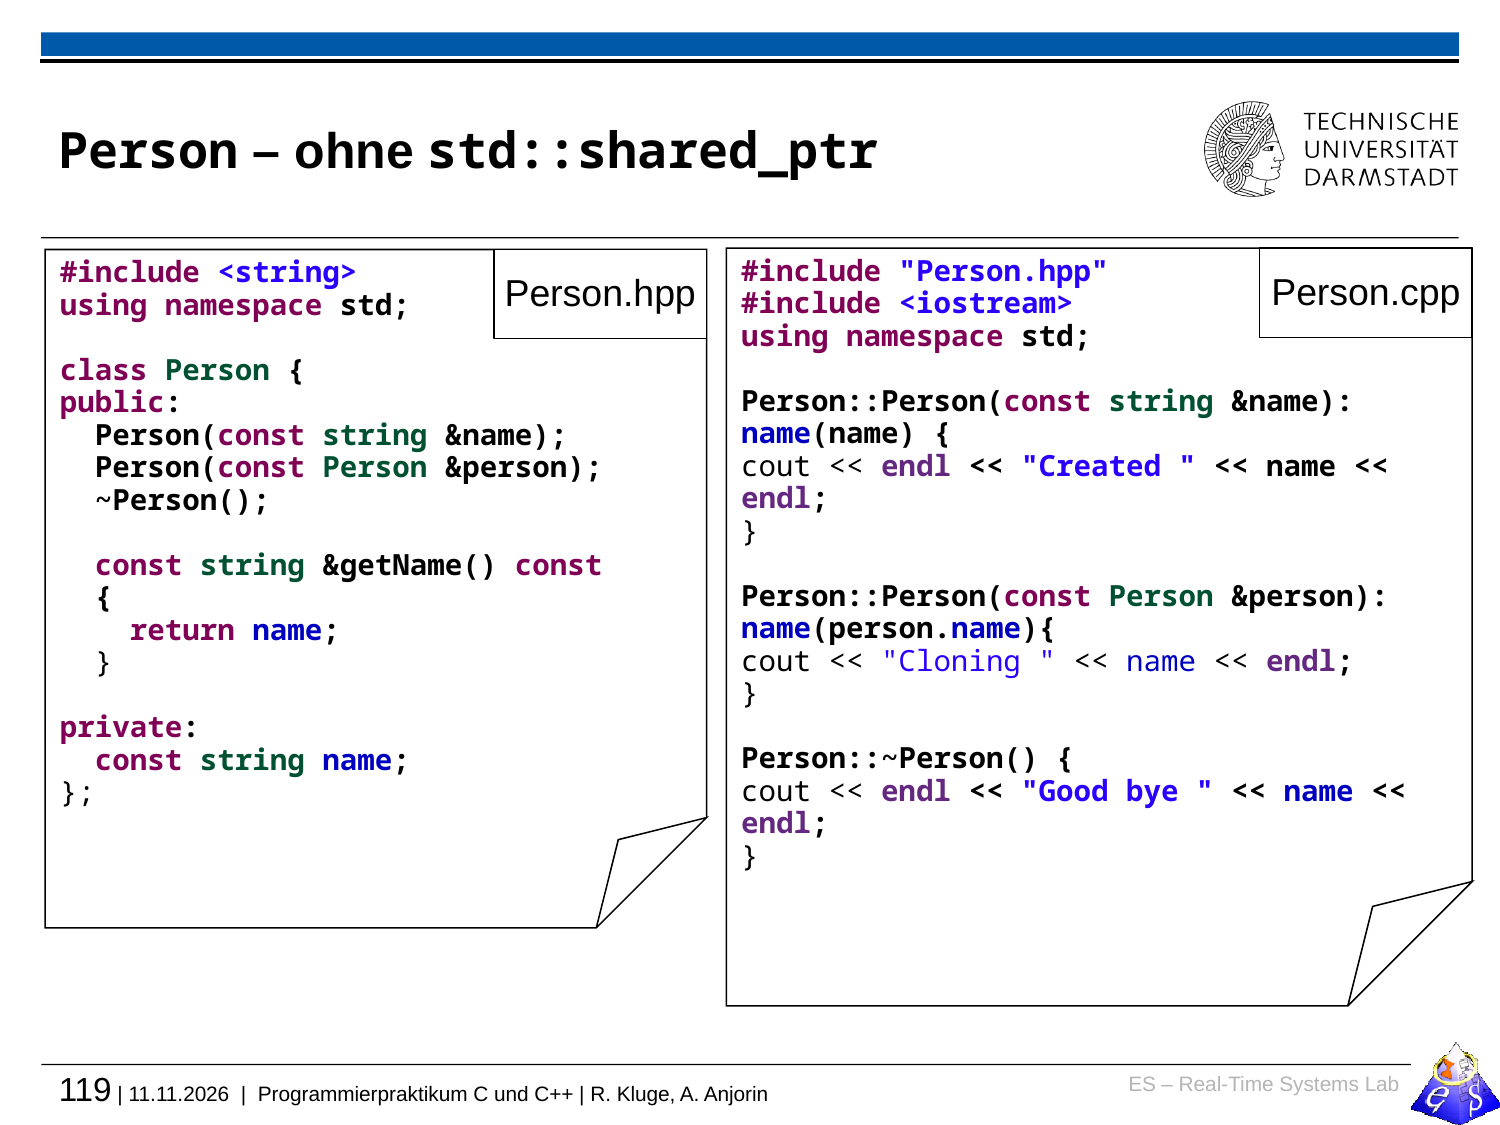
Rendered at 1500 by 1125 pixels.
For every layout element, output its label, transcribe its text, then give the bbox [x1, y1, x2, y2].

text_box #include "Person.hpp" #include <iostream> using namespace std; Person::Person(const string &name): name(name) { cout << endl << "Created " << name << endl; } Person::Person(const Person &person): name(person.name){ cout << "Cloning " << name << endl; } Person::~Person() { cout << endl << "Good bye " << name << endl; } [726, 248, 1473, 1006]
text_box Person.hpp [494, 249, 707, 339]
picture [1187, 84, 1483, 214]
picture [1411, 1041, 1500, 1125]
text_box #include <string> using namespace std; class Person { public: Person(const string &name); Person(const Person &person); ~Person(); const string &getName() const { return name; } private: const string name; }; [45, 249, 707, 928]
text_box Person.cpp [1259, 248, 1473, 338]
title Person – ohne std::shared_ptr [58, 80, 1187, 218]
